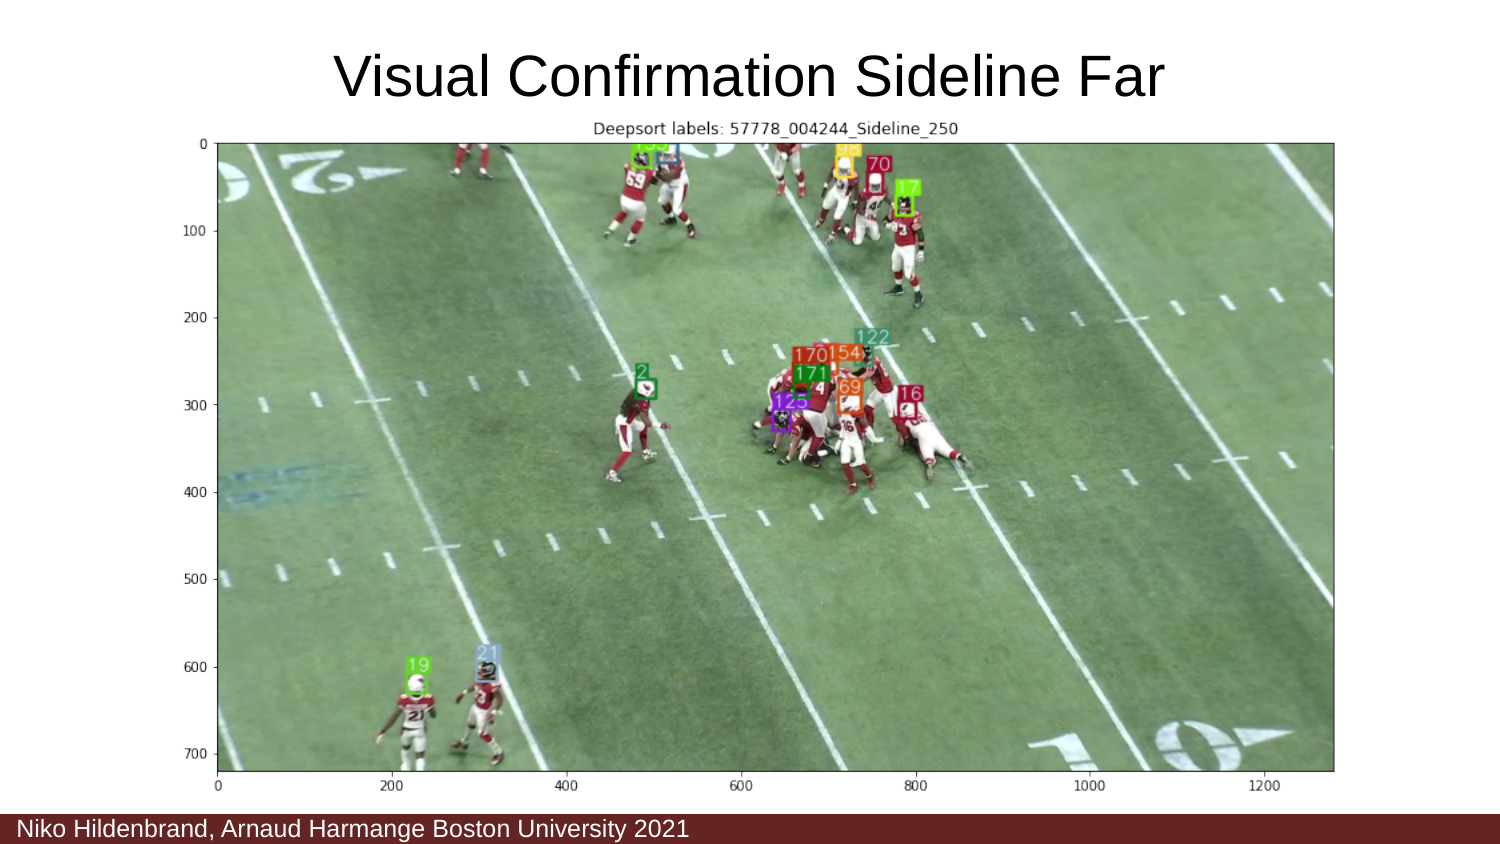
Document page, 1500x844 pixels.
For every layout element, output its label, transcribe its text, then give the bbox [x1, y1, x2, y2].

title Visual Confirmation Sideline Far [75, 33, 1425, 113]
picture [173, 112, 1343, 804]
